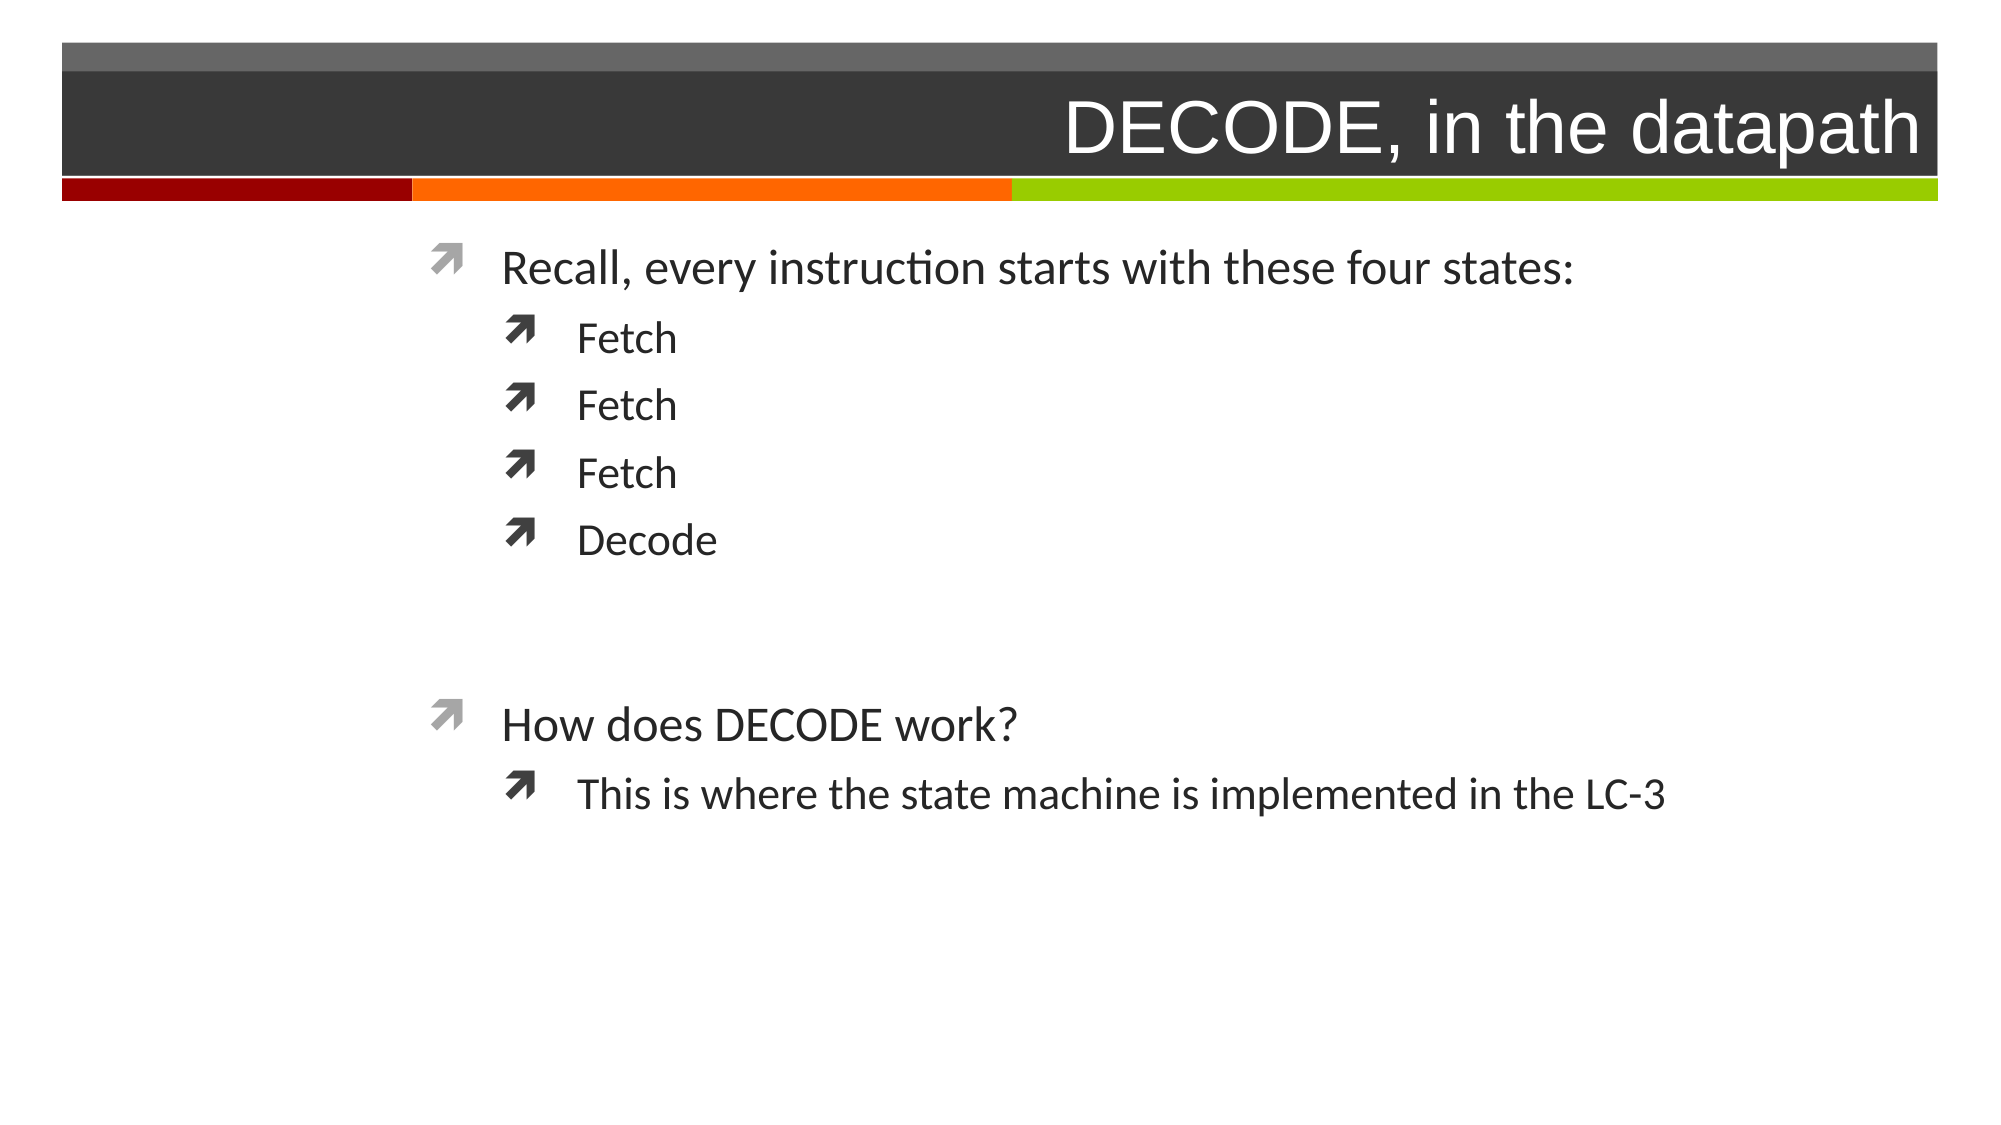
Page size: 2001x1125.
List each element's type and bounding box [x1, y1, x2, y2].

list [412, 227, 1800, 1031]
title [62, 71, 1938, 176]
